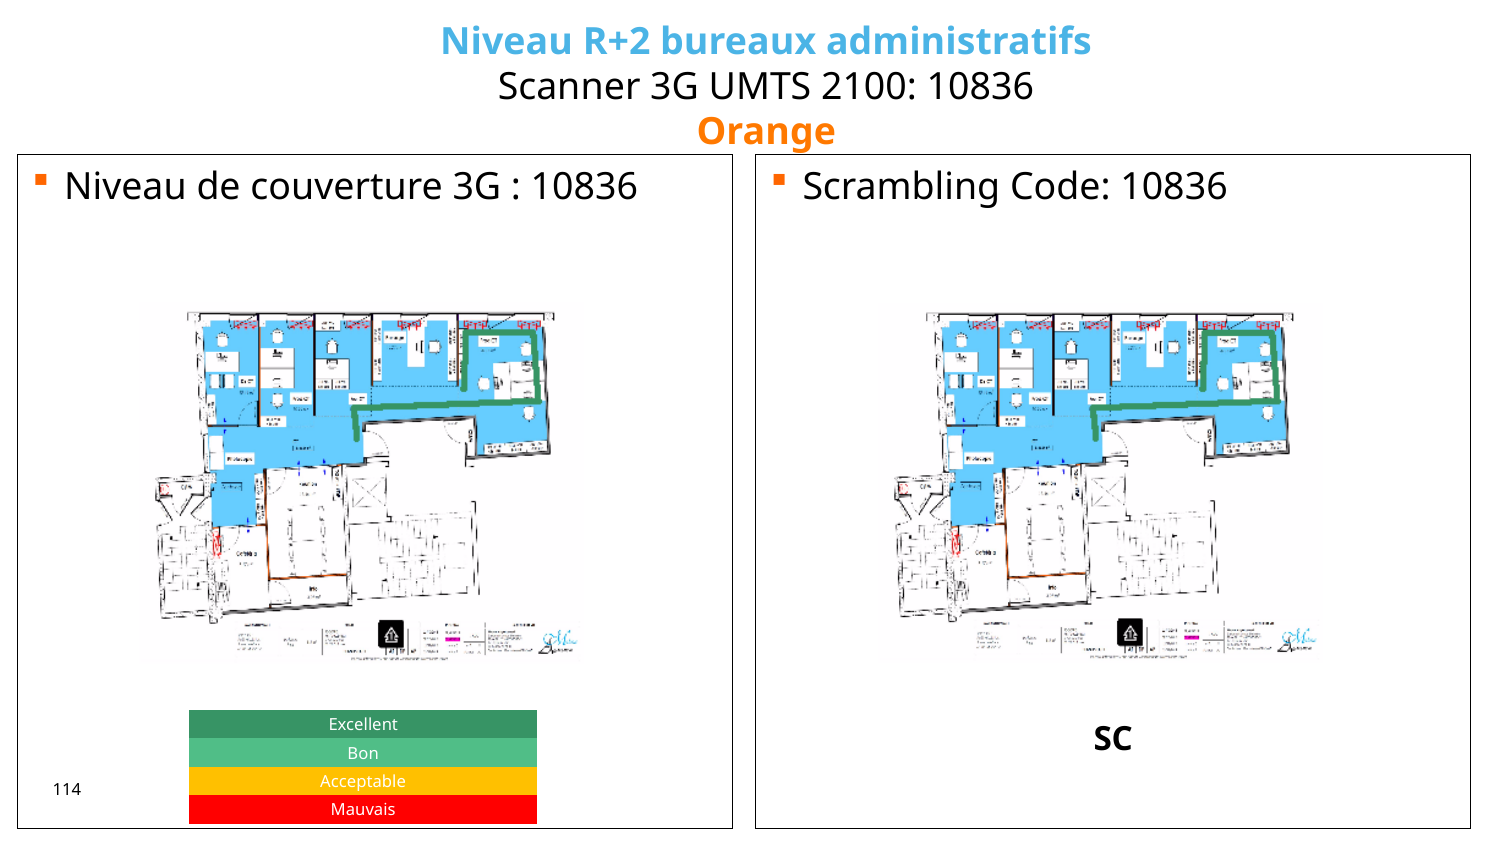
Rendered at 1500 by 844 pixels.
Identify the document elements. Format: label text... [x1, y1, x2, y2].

table_cell Acceptable [189, 767, 537, 795]
text_box Niveau de couverture 3G : 10836 [17, 154, 733, 293]
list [761, 259, 1466, 667]
table_cell Mauvais [189, 795, 537, 824]
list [22, 257, 727, 669]
text_box [732, 293, 756, 551]
text_box Niveau de couverture 3G : 10836 [17, 551, 733, 829]
text_box Niveau R+2 bureaux administratifs Scanner 3G UMTS 2100: 10836 Orange [187, 9, 1346, 125]
table_header Excellent [189, 710, 537, 738]
table_cell Bon [189, 738, 537, 767]
text_box Scrambling Code: 10836 SC [755, 154, 1471, 829]
